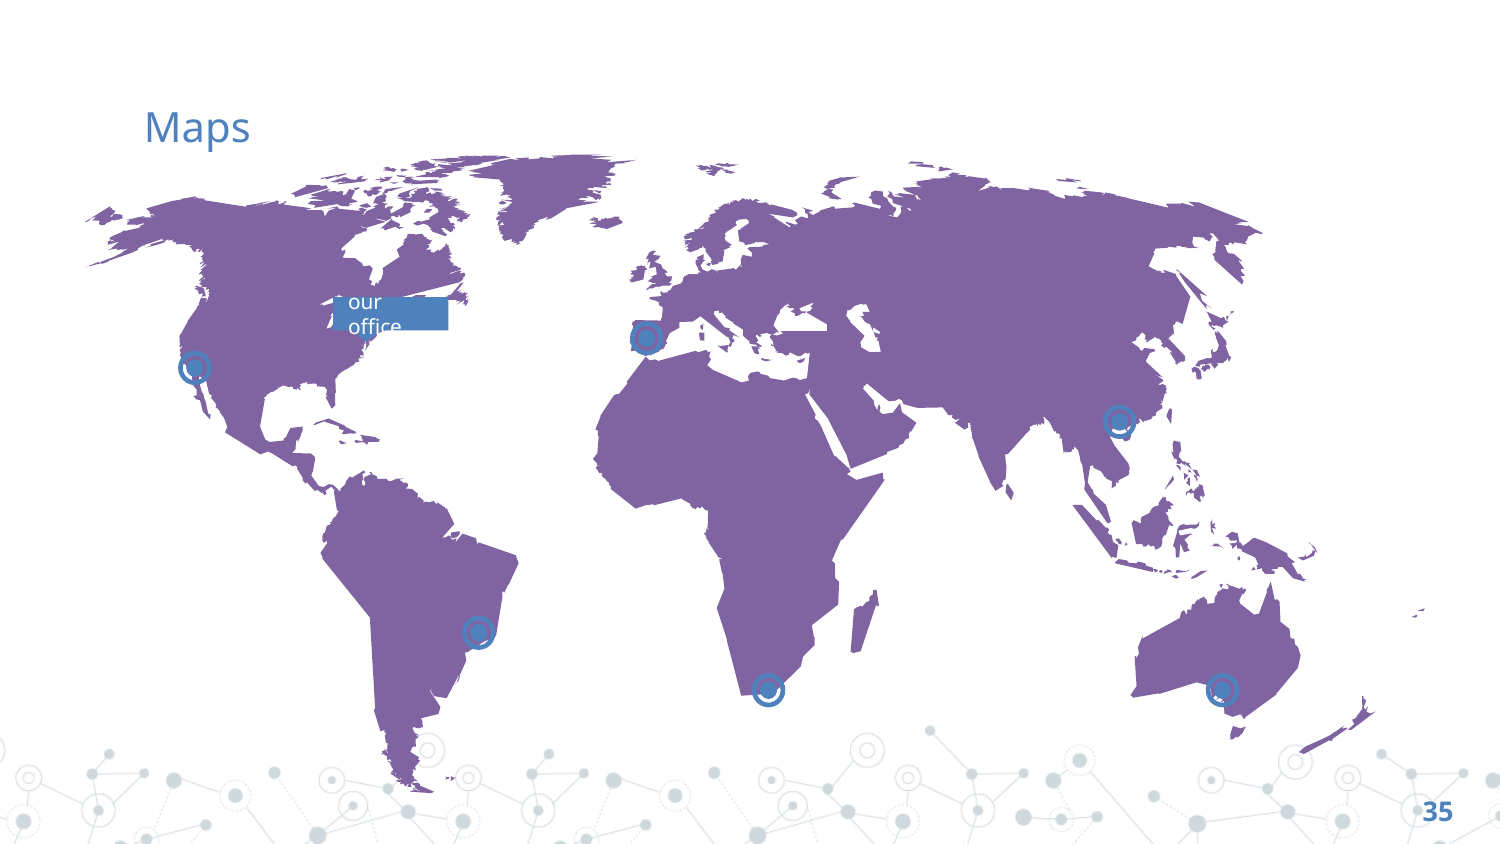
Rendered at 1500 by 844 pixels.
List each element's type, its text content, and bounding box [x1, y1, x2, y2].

text_box [396, 166, 468, 185]
text_box [1229, 725, 1246, 740]
text_box [1297, 542, 1318, 561]
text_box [1207, 675, 1238, 706]
title Maps [128, 50, 1372, 166]
picture [0, 0, 1500, 844]
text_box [753, 675, 784, 706]
text_box [84, 184, 519, 794]
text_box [180, 352, 210, 383]
text_box [468, 166, 616, 245]
text_box [1299, 696, 1376, 755]
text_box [632, 323, 662, 354]
text_box [382, 166, 397, 172]
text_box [463, 617, 494, 648]
text_box [696, 166, 736, 177]
text_box [1130, 582, 1301, 720]
slide_number 35 [1378, 779, 1469, 844]
text_box [592, 172, 1263, 696]
text_box our office [333, 297, 449, 342]
text_box [1225, 531, 1307, 582]
text_box [588, 216, 623, 229]
text_box [374, 176, 393, 183]
text_box [938, 166, 953, 172]
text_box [1104, 406, 1135, 437]
text_box [320, 173, 368, 185]
